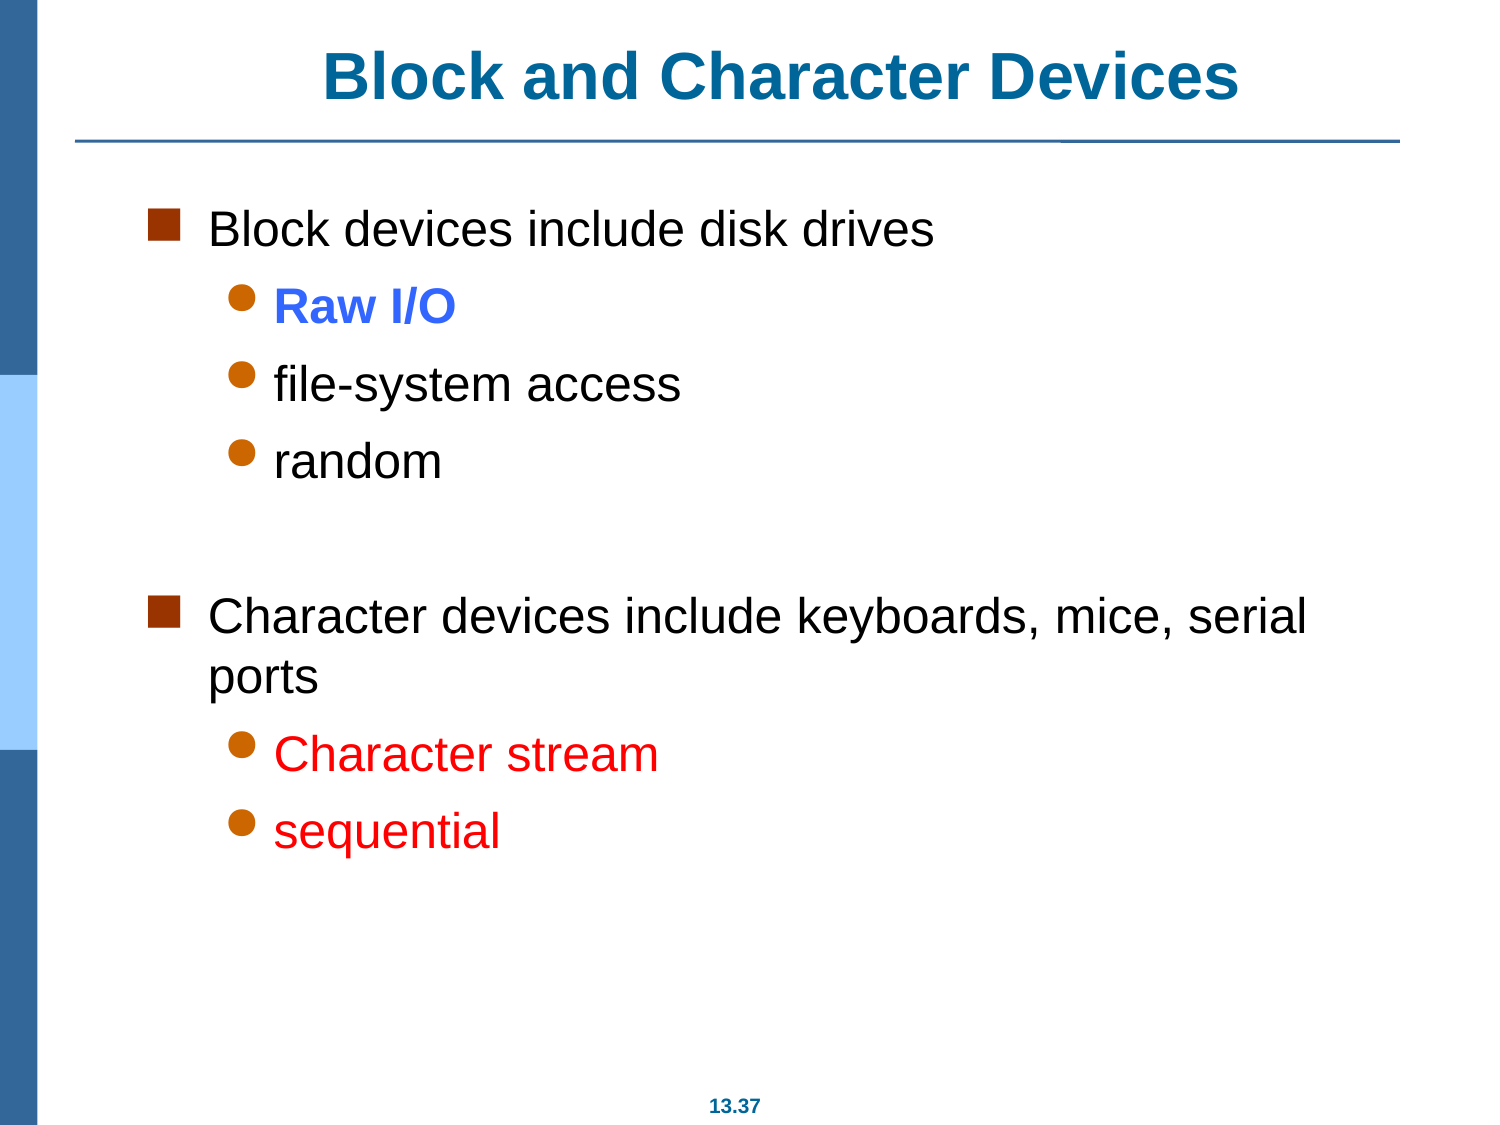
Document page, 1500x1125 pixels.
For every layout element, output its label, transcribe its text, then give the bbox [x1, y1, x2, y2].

title Block and Character Devices [138, 25, 1425, 121]
list Block devices include disk drives Raw I/O file-system access random Character devices include keyboards, mice, serial ports Character stream sequential [136, 188, 1360, 932]
